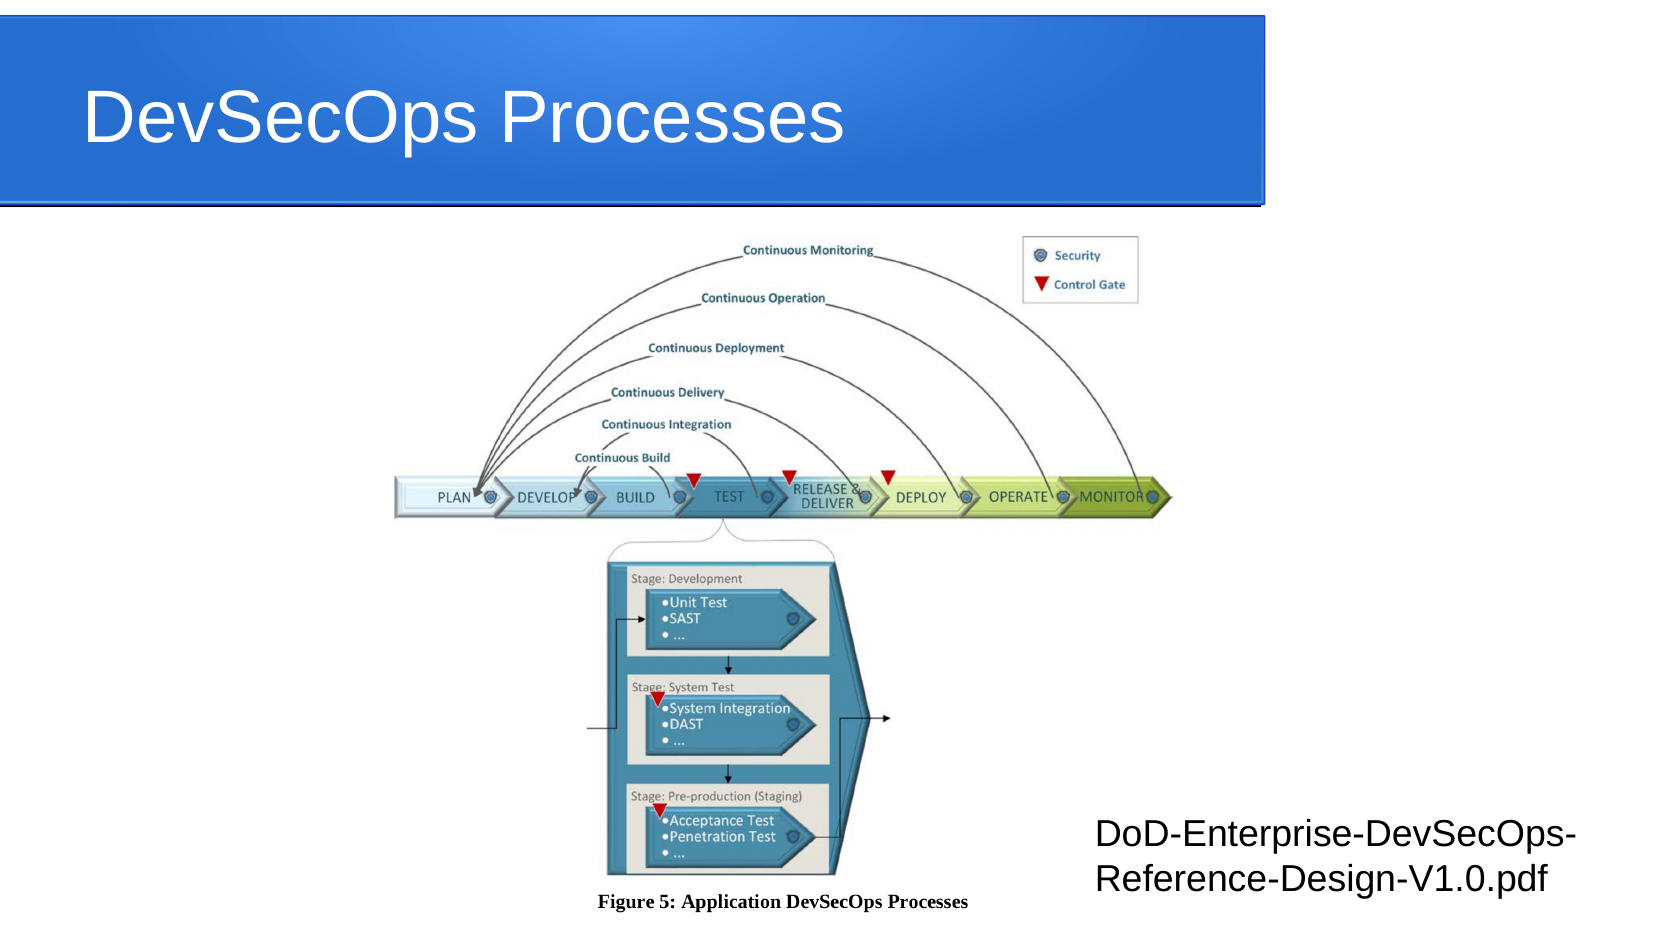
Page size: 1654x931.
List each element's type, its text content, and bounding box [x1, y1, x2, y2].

text_box DevSecOps Processes [82, 67, 1235, 157]
text_box DoD-Enterprise-DevSecOps-Reference-Design-V1.0.pdf [1235, 801, 1635, 906]
picture [0, 13, 1269, 922]
